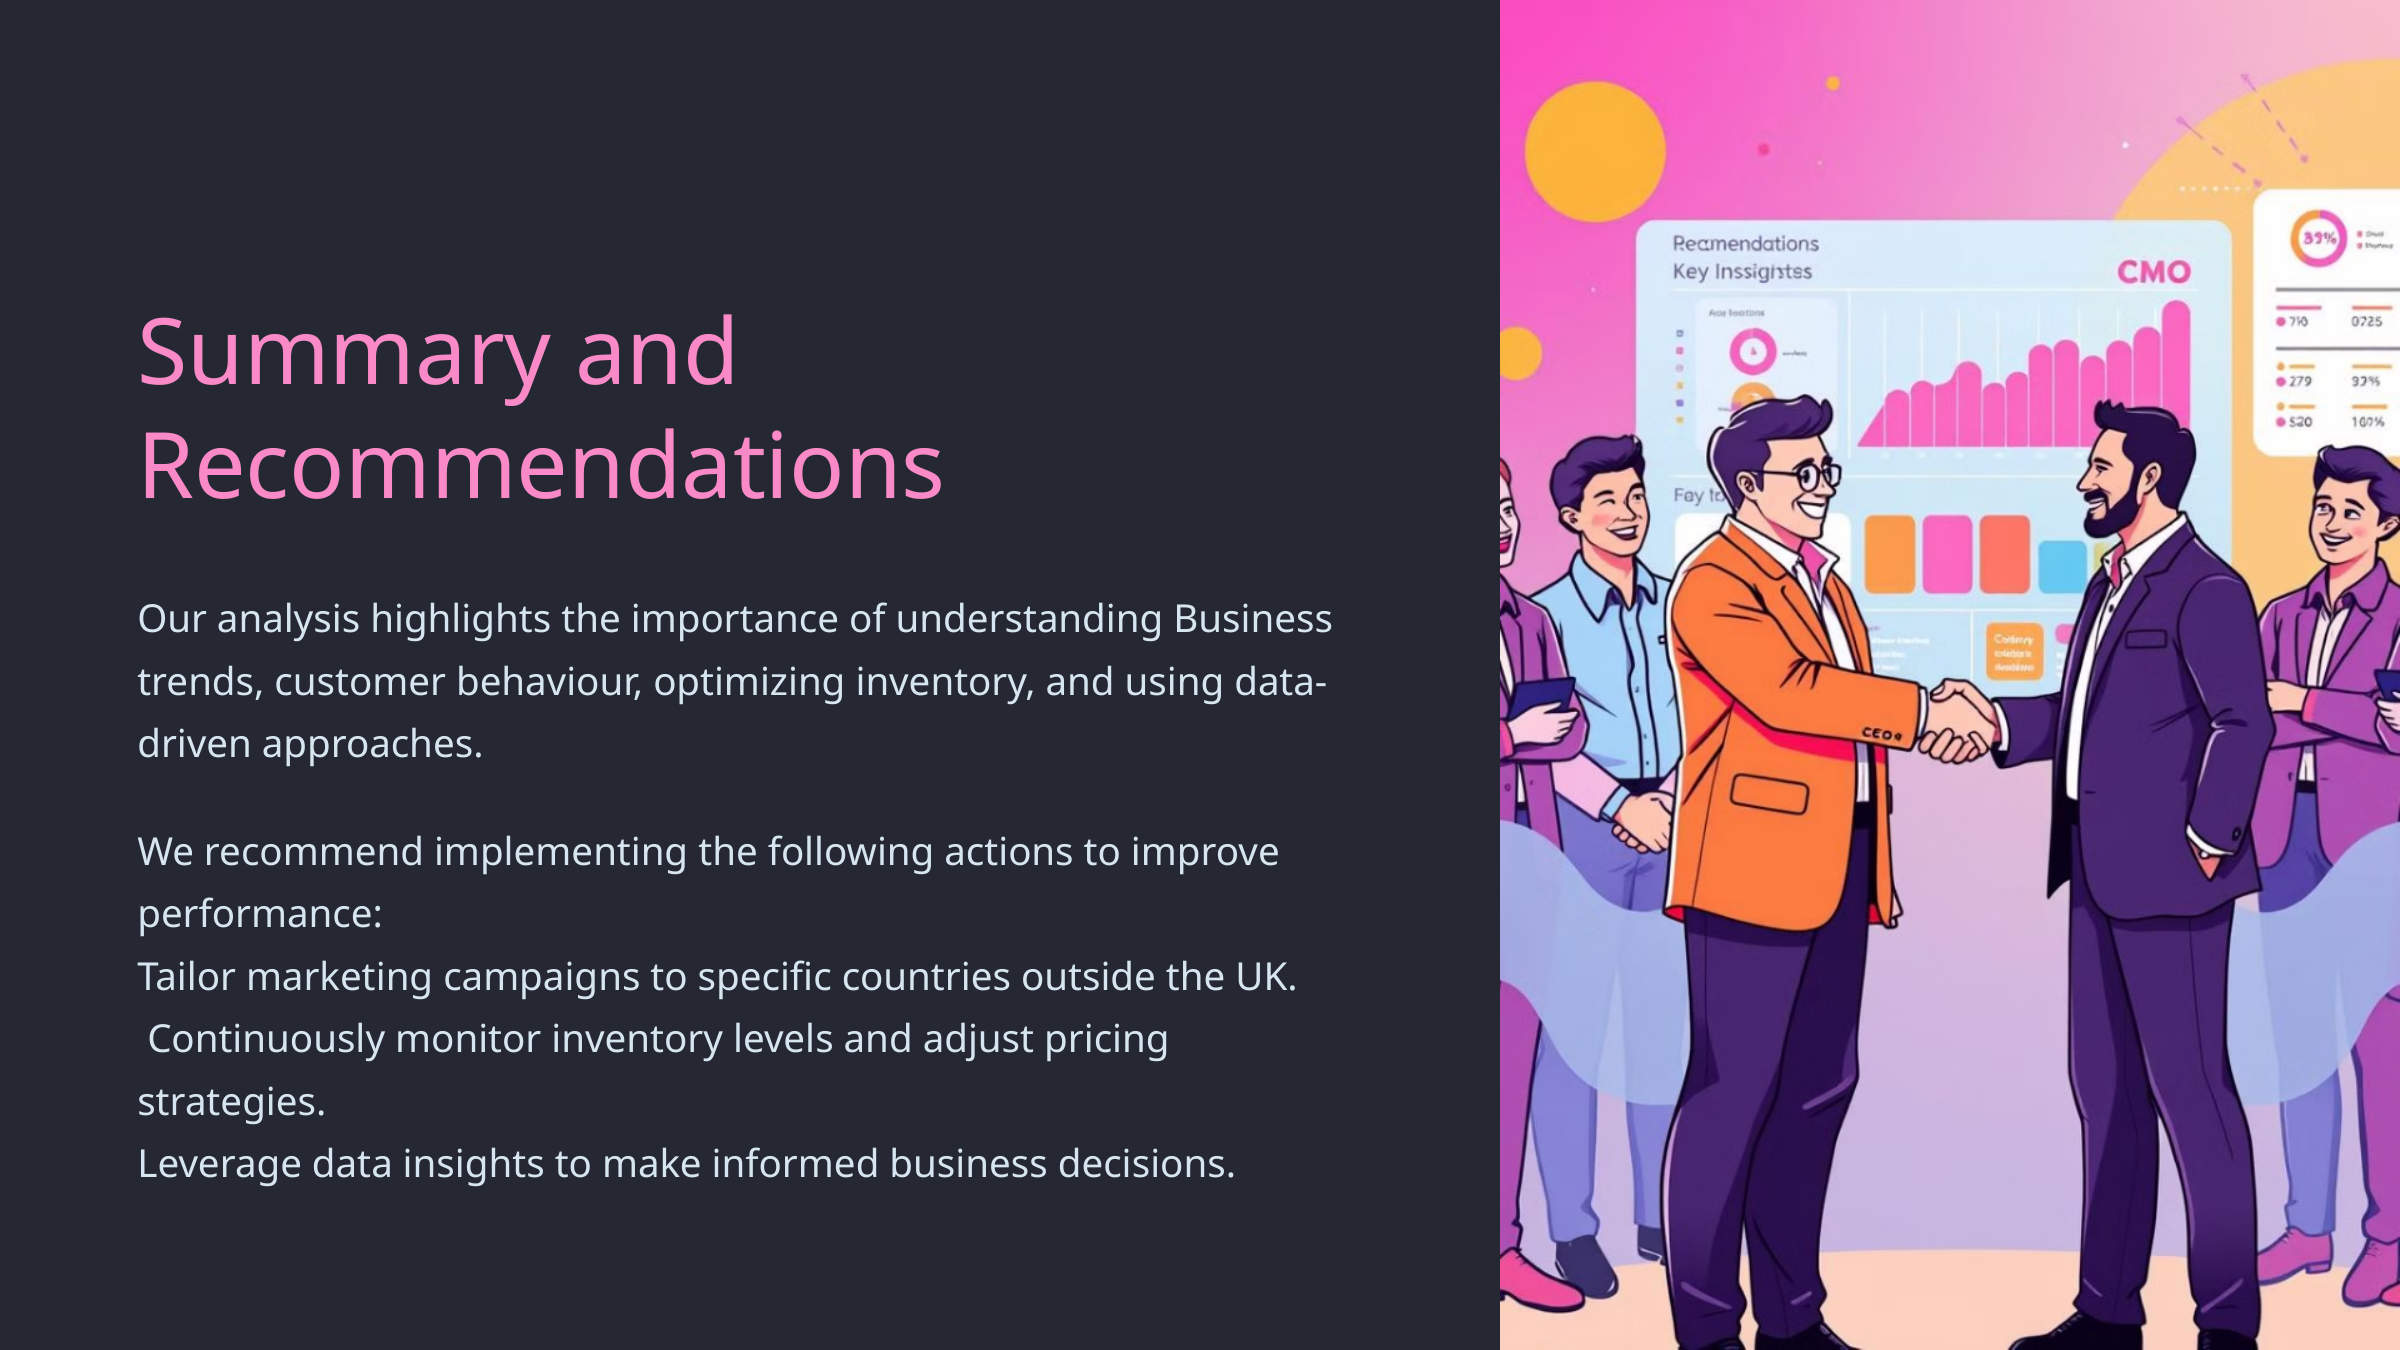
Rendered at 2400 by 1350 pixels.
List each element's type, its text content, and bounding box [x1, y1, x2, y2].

picture [1499, 0, 2400, 1350]
text_box We recommend implementing the following actions to improve performance: Tailor marketing campaigns to specific countries outside the UK. Continuously monitor inventory levels and adjust pricing strategies. Leverage data insights to make informed business decisions. [137, 810, 1363, 1292]
text_box Our analysis highlights the importance of understanding Business trends, customer behaviour, optimizing inventory, and using data-driven approaches. [137, 577, 1363, 767]
text_box Summary and Recommendations [137, 288, 1363, 519]
